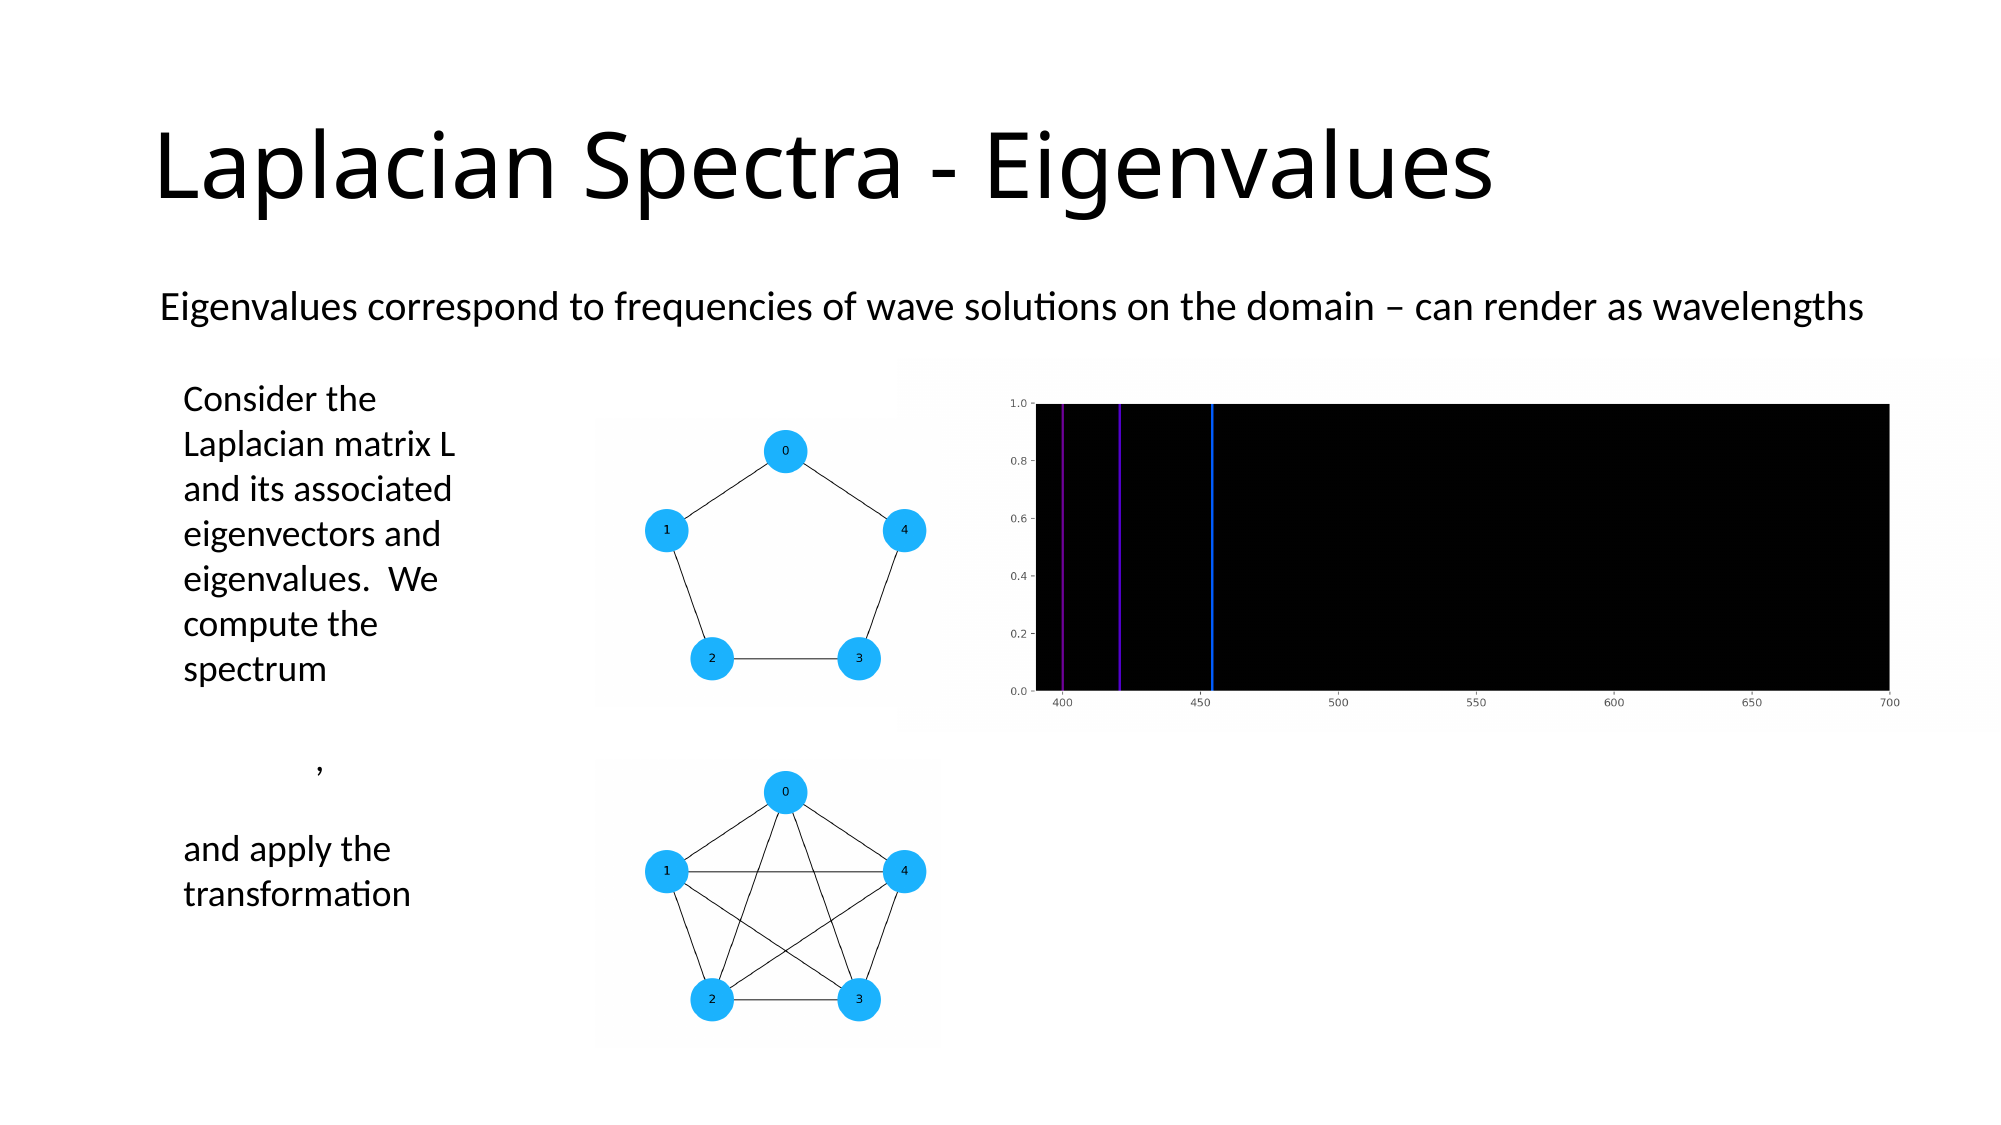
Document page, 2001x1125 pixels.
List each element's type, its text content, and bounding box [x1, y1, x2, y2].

picture [595, 759, 941, 1048]
picture [595, 358, 2000, 732]
title Laplacian Spectra - Eigenvalues [137, 59, 1863, 278]
text_box Eigenvalues correspond to frequencies of wave solutions on the domain – can render as wavelengths [145, 271, 1881, 337]
